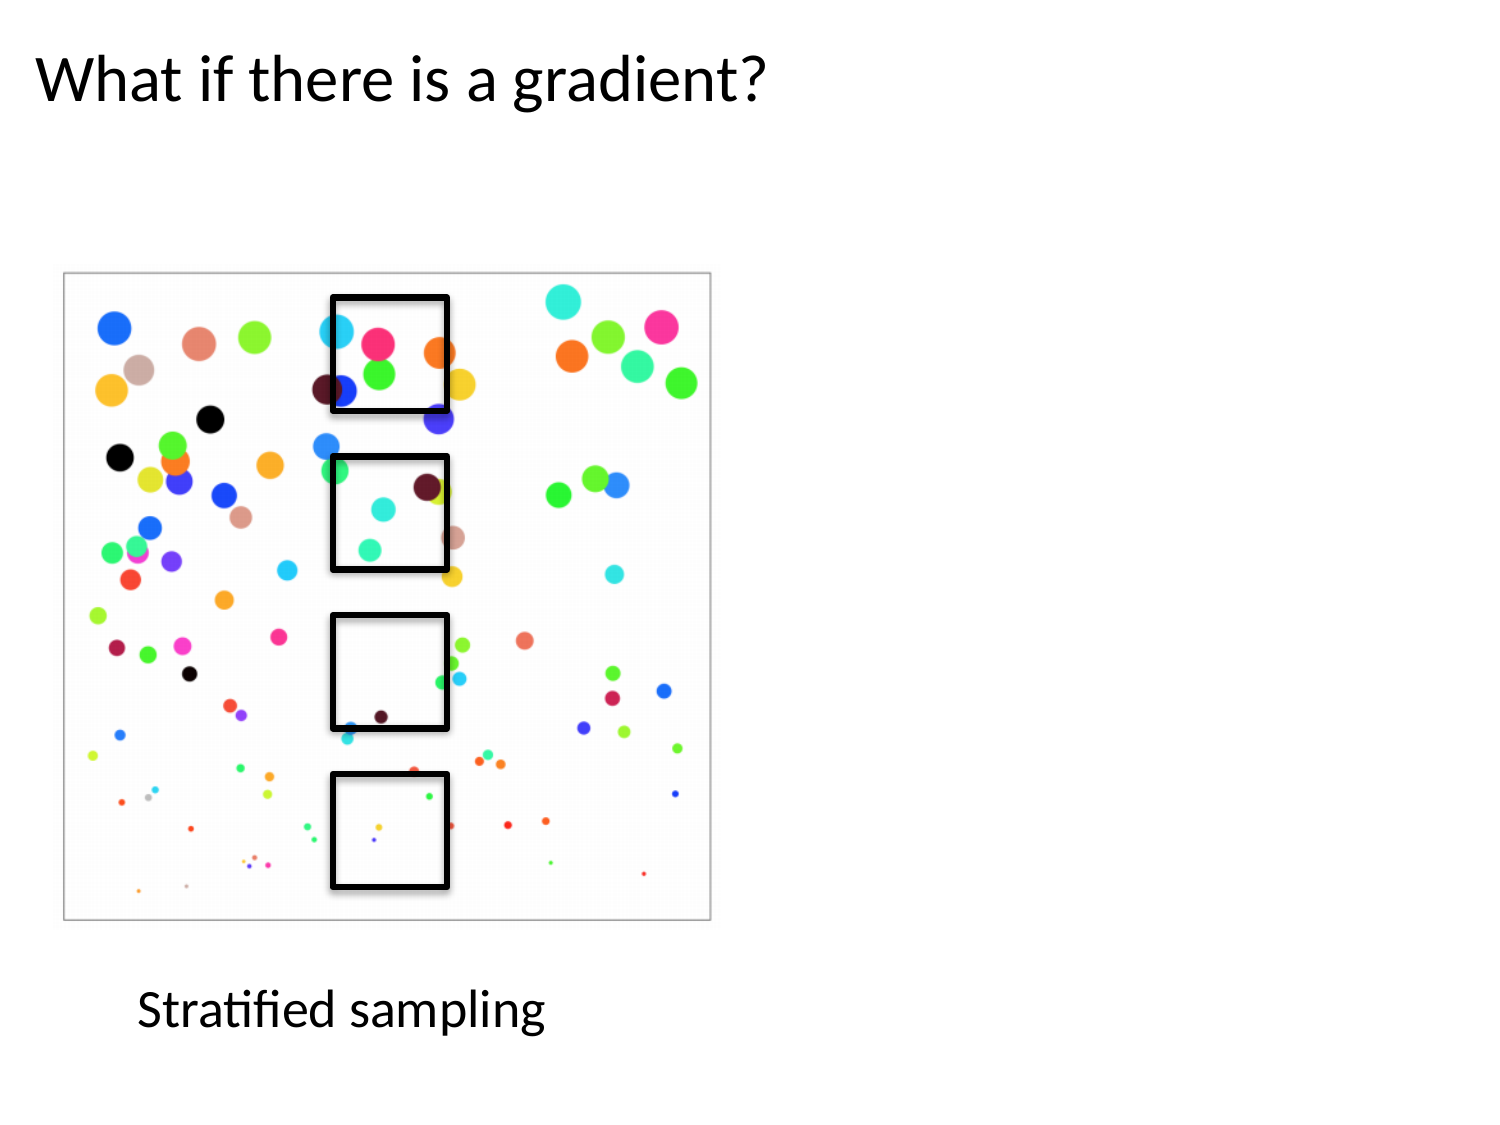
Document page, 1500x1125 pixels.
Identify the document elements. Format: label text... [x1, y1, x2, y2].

text_box Stratified sampling [122, 965, 653, 1087]
text_box What if there is a gradient? [20, 26, 1111, 148]
picture [53, 264, 722, 930]
